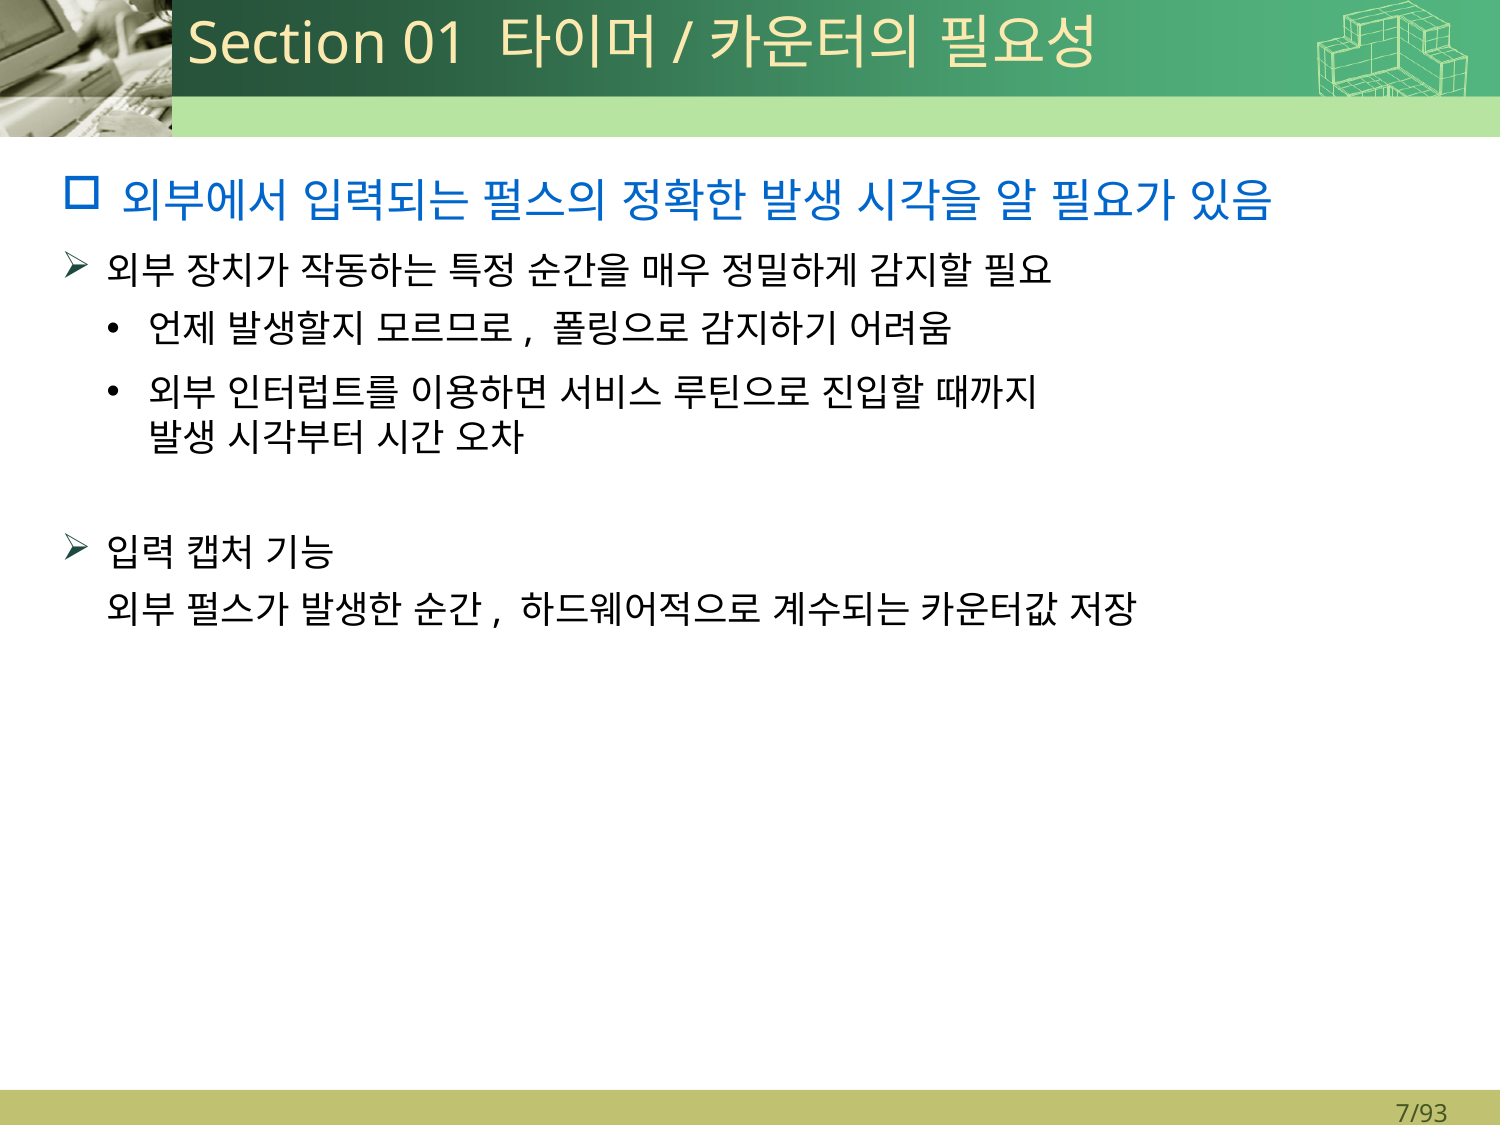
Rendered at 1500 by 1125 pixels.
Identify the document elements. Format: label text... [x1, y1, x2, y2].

title Section 01 타이머/카운터의 필요성 [172, 75, 1500, 94]
picture [0, 75, 1500, 151]
text_box [0, 0, 1500, 75]
list 외부에서 입력되는 펄스의 정확한 발생 시각을 알 필요가 있음 외부 장치가 작동하는 특정 순간을 매우 정밀하게 감지할 필요 언제 발생할지 모르므로, 폴링으로 감지하기 어려움 외부 인터럽트를 이용하면 서비스 루틴으로 진입할 때까지 발생 시각부터 시간 오차 입력 캡처 기능 외부 펄스가 발생한 순간, 하드웨어적으로 계수되는 카운터값 저장 [46, 164, 1459, 1067]
